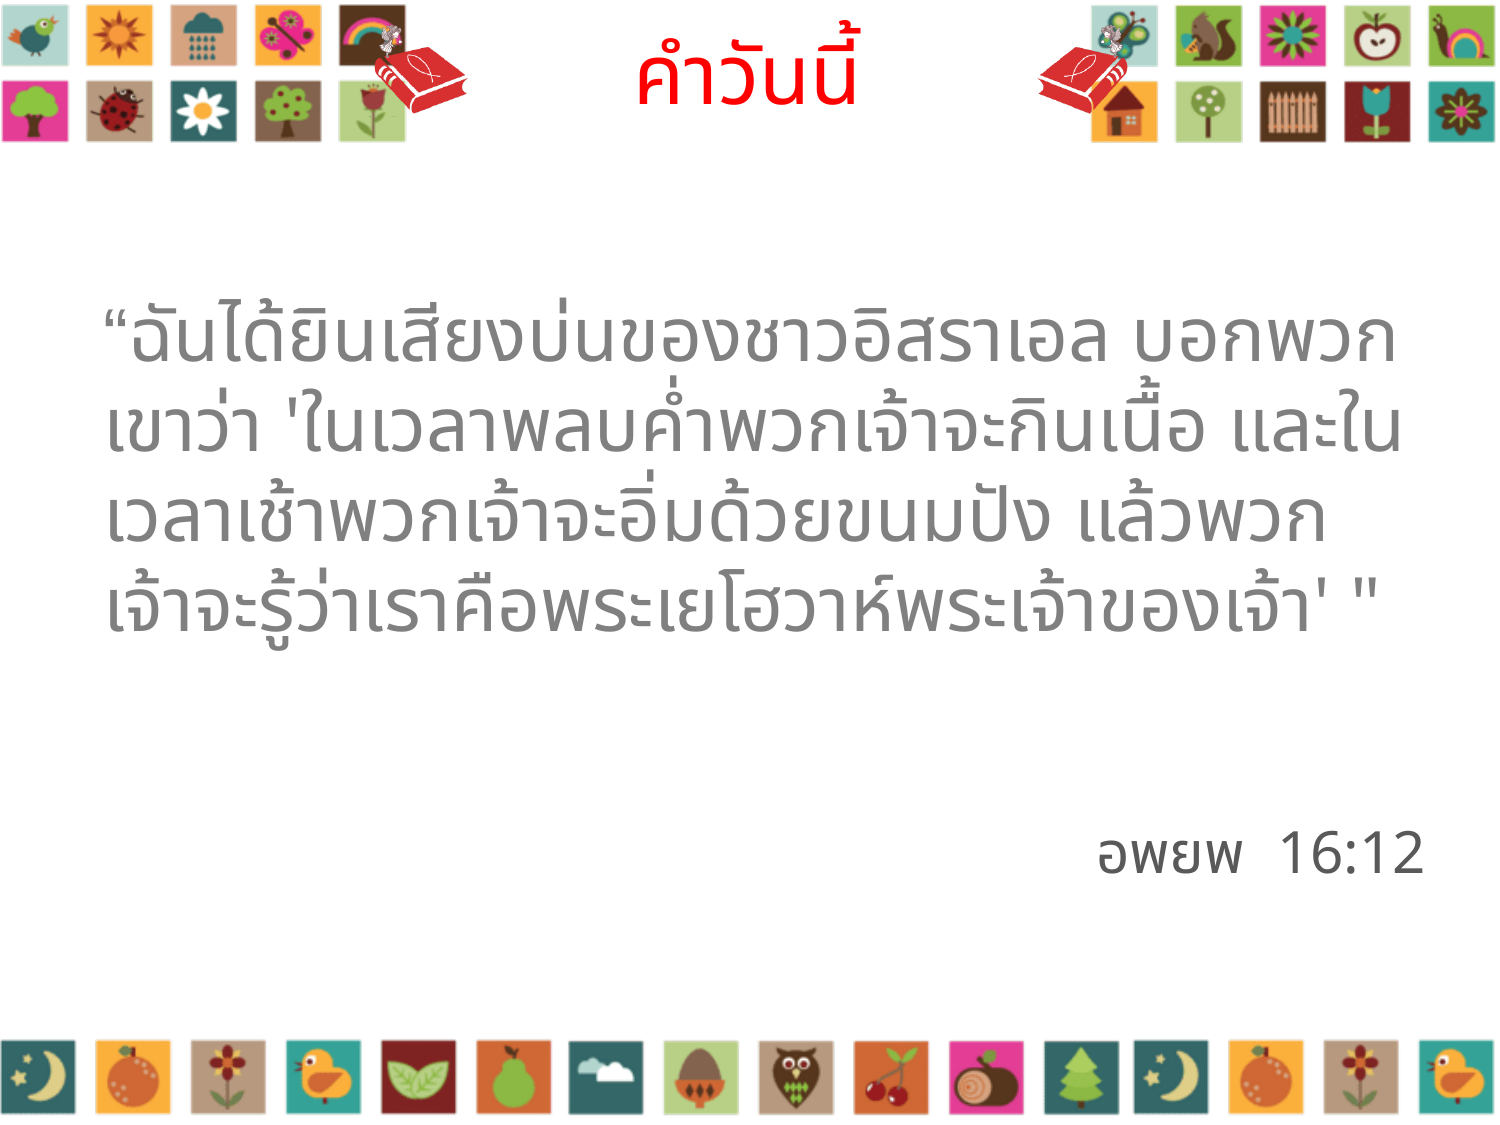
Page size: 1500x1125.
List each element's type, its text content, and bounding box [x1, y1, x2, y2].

picture [0, 3, 500, 150]
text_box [0, 1028, 1500, 1118]
picture [1005, 3, 1500, 150]
text_box คำวันนี้ [425, 13, 1078, 129]
text_box “ฉันได้ยินเสียงบ่นของชาวอิสราเอล บอกพวกเขาว่า 'ในเวลาพลบค่ำพวกเจ้าจะกินเนื้อ และในเวลาเช้าพวกเจ้าจะอิ่มด้วยขนมปัง แล้วพวกเจ้าจะรู้ว่าเราคือพระเยโฮวาห์พระเจ้าของเจ้า' " [88, 278, 1436, 654]
text_box อพยพ 16:12 [808, 807, 1441, 893]
